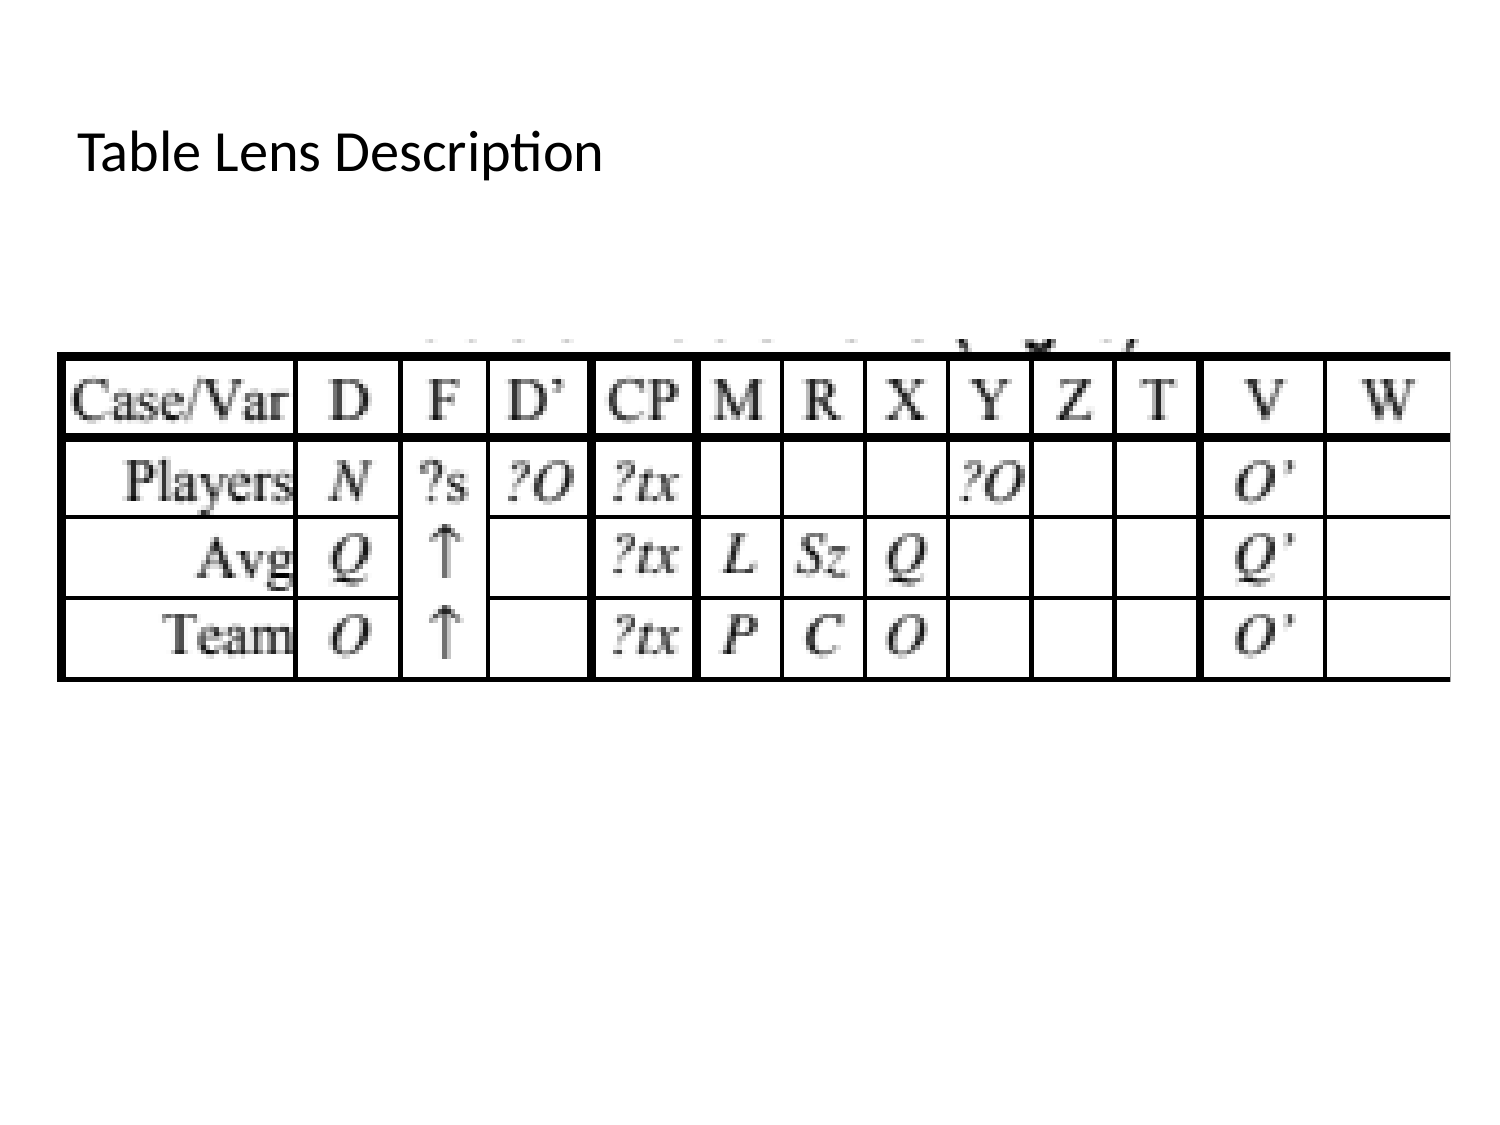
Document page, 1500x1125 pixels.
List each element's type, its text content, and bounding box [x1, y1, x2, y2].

picture [30, 339, 1451, 682]
text_box Table Lens Description [62, 105, 620, 191]
